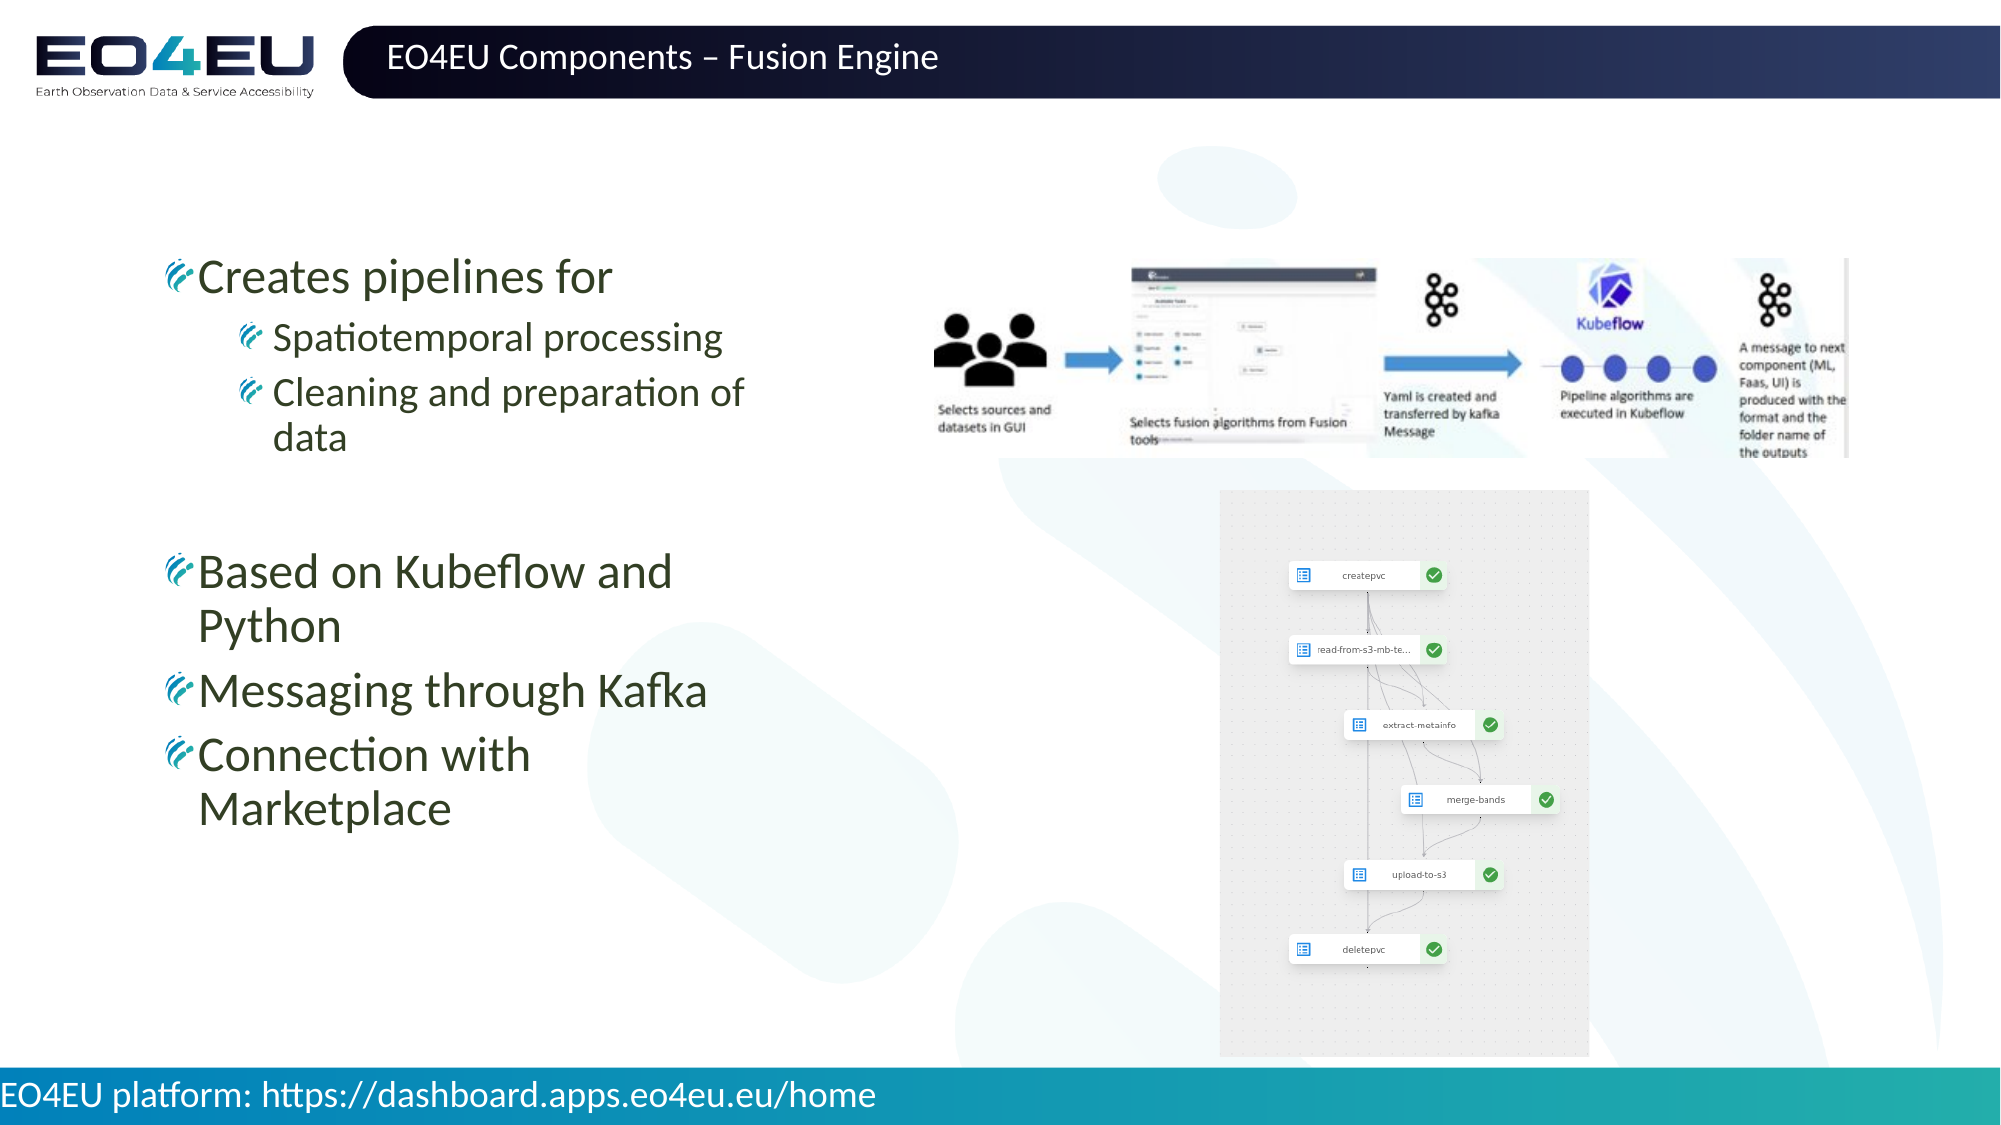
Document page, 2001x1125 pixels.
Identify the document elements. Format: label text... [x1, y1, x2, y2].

list Creates pipelines for Spatiotemporal processing Cleaning and preparation of data Based on Kubeflow and Python Messaging through Kafka Connection with Marketplace [70, 243, 808, 913]
text_box EO4EU Components – Fusion Engine [371, 24, 1384, 85]
picture [0, 0, 2001, 1125]
